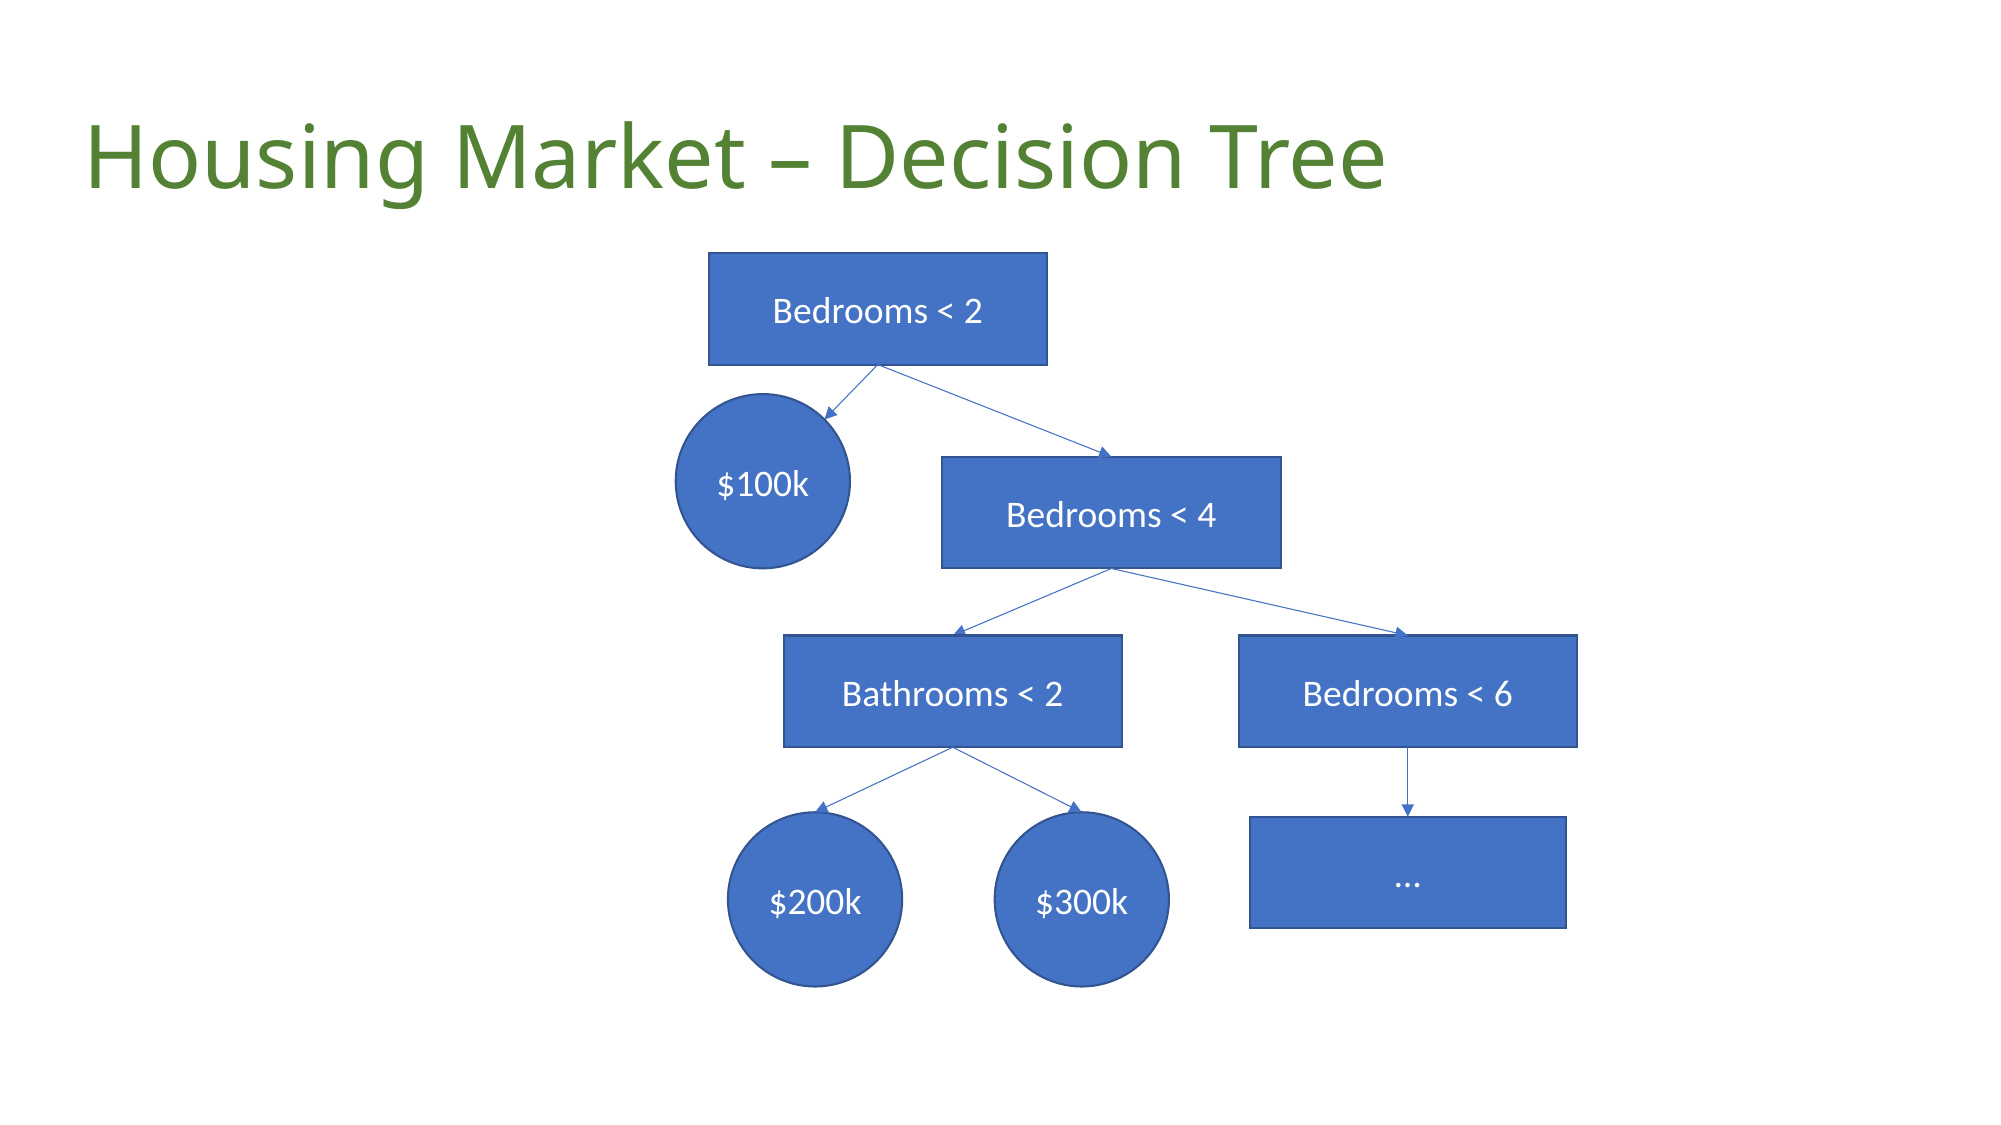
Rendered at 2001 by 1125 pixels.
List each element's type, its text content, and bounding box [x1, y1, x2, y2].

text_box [824, 364, 877, 420]
text_box Bedrooms < 4 [941, 456, 1282, 569]
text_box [952, 747, 1082, 813]
text_box $300k [993, 811, 1170, 988]
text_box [952, 568, 1111, 636]
text_box Bedrooms < 6 [1238, 634, 1578, 748]
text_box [1111, 568, 1408, 636]
text_box $200k [726, 811, 904, 988]
text_box $100k [674, 393, 852, 570]
text_box Bedrooms < 2 [708, 252, 1048, 366]
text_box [814, 747, 952, 813]
text_box Bathrooms < 2 [783, 634, 1123, 748]
text_box … [1249, 816, 1567, 929]
title Housing Market – Decision Tree [68, 97, 1932, 223]
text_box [877, 364, 1112, 457]
